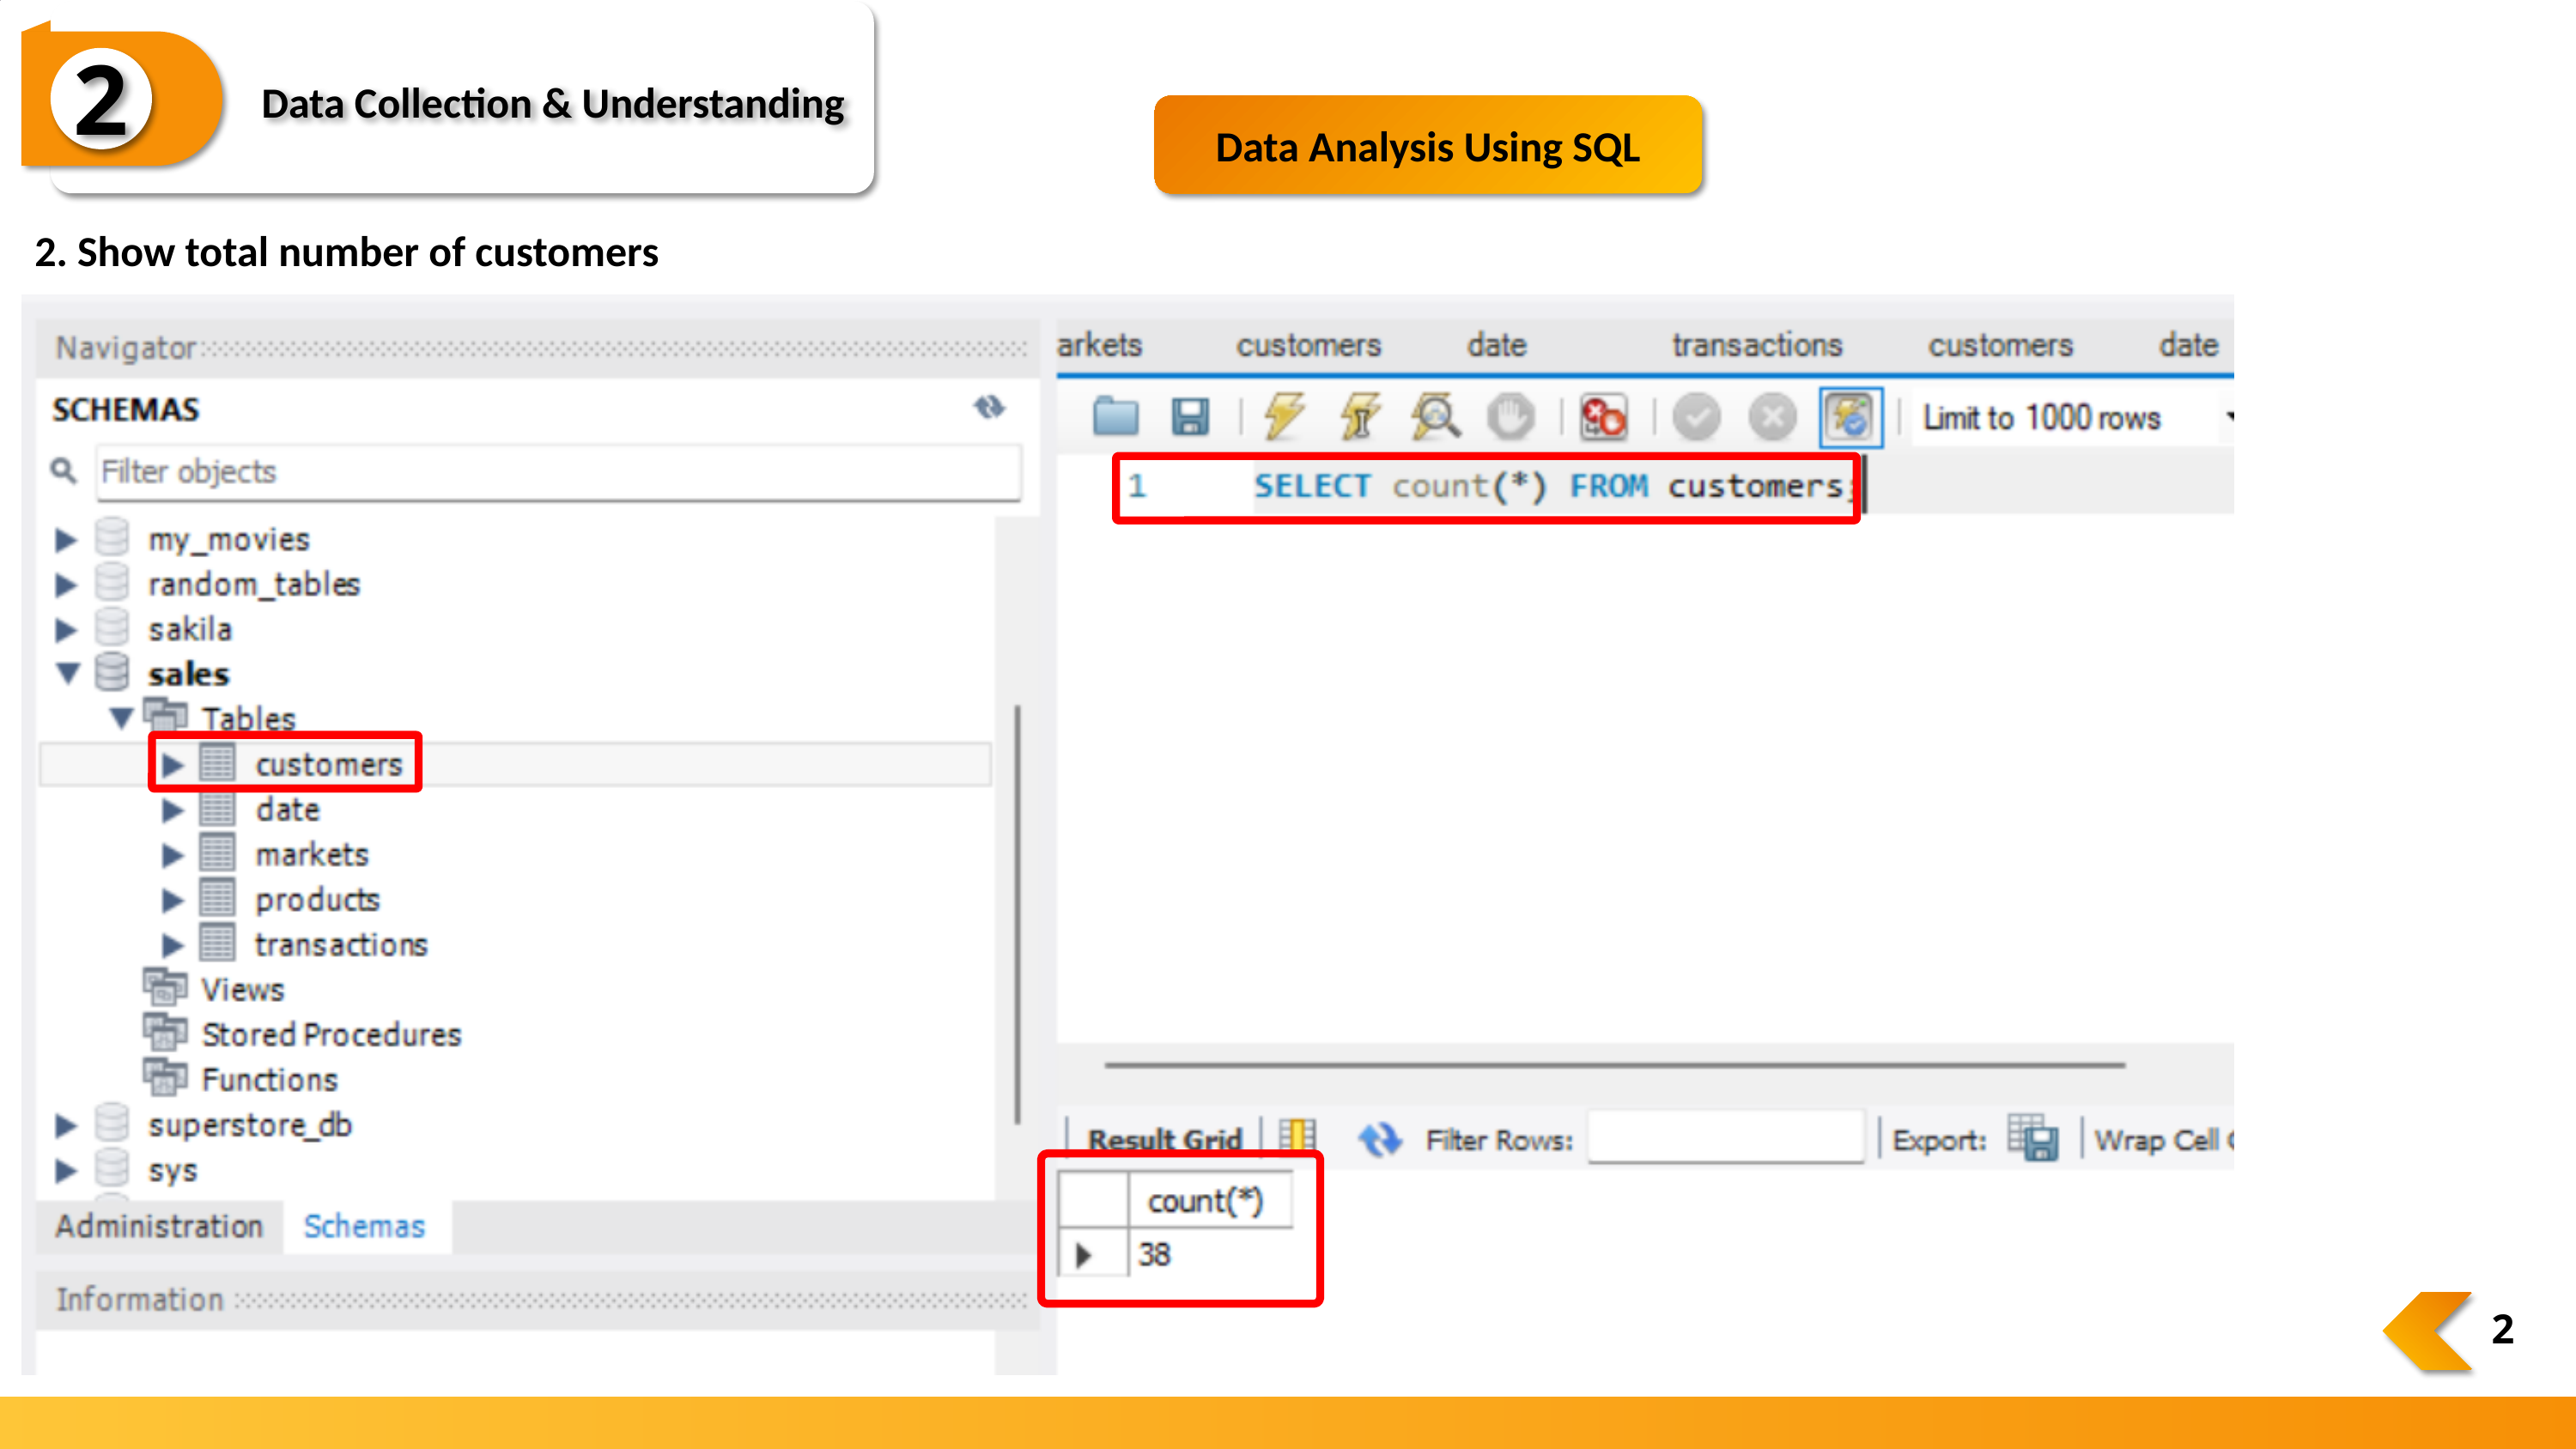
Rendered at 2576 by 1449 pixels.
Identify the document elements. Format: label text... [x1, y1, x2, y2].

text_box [21, 1, 874, 194]
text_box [2382, 1289, 2533, 1370]
text_box 2. Show total number of customers [21, 214, 1116, 285]
text_box [232, 1397, 241, 1449]
text_box Data Analysis Using SQL [1154, 95, 1703, 194]
picture [21, 294, 2235, 1375]
text_box [322, 1397, 333, 1449]
